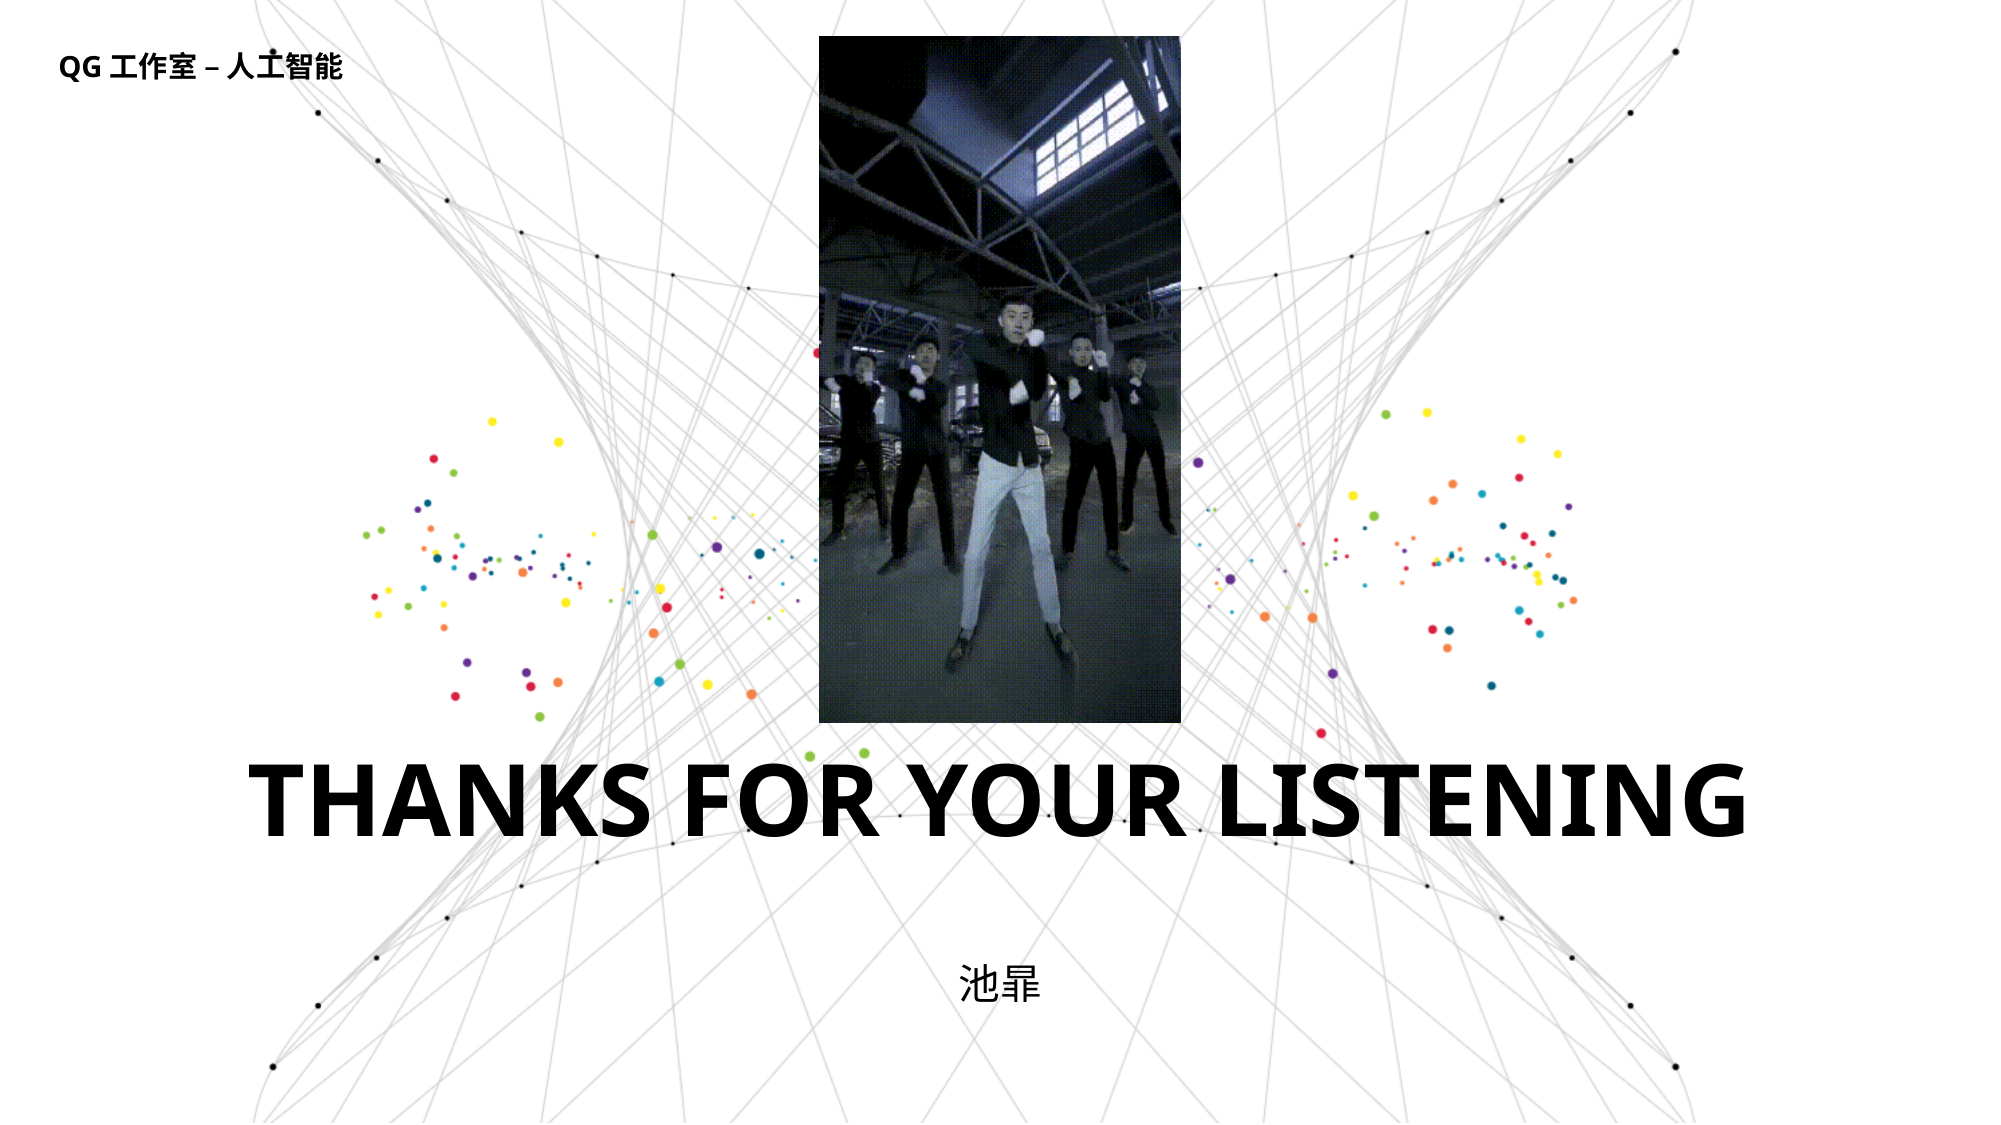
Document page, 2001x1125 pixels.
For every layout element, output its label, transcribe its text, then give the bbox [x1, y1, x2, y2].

picture [139, 882, 1861, 1123]
list THANKS FOR YOUR LISTENING [85, 726, 1915, 882]
list QG工作室 – 人工智能 [42, 35, 586, 101]
list 池暃 [517, 943, 1483, 1029]
picture [139, 0, 1861, 726]
